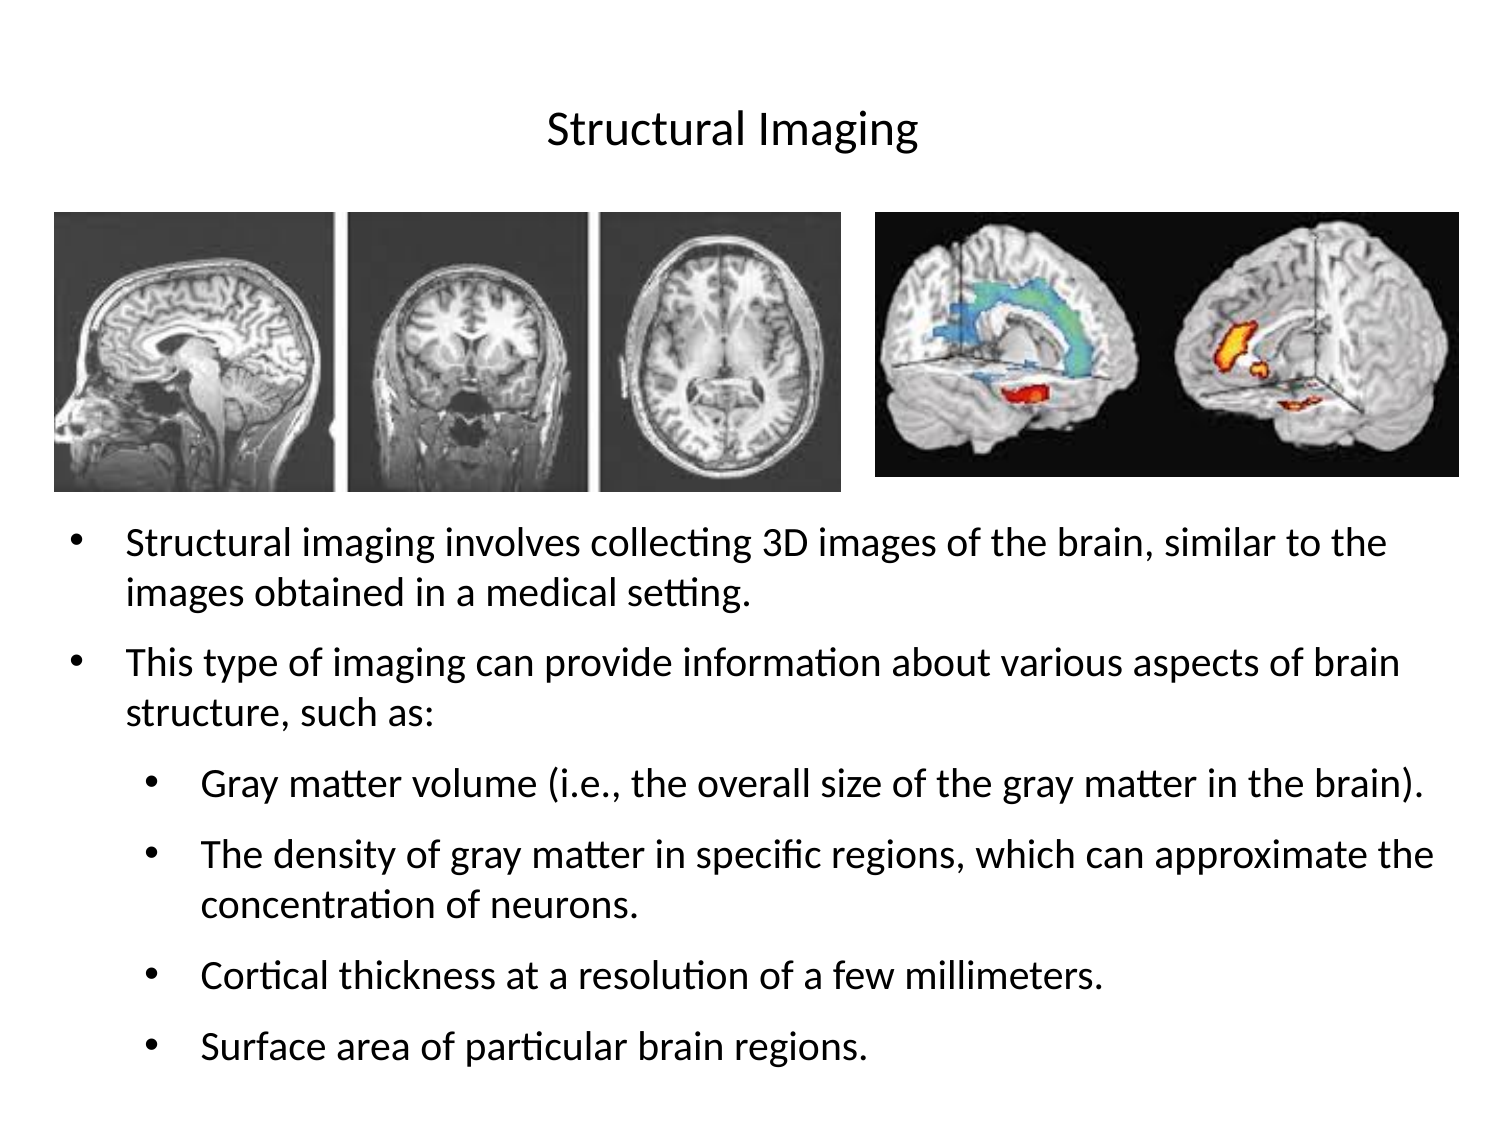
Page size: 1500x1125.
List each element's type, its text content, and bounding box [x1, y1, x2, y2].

picture [54, 212, 841, 492]
text_box Structural Imaging [531, 88, 963, 164]
text_box Structural imaging involves collecting 3D images of the brain, similar to the images obtained in a medical setting. This type of imaging can provide information about various aspects of brain structure, such as: Gray matter volume (i.e., the overall size of the gray matter in the brain). The density of gray matter in specific regions, which can approximate the concentration of neurons. Cortical thickness at a resolution of a few millimeters. Surface area of particular brain regions. [54, 506, 1459, 1077]
picture [874, 212, 1459, 477]
